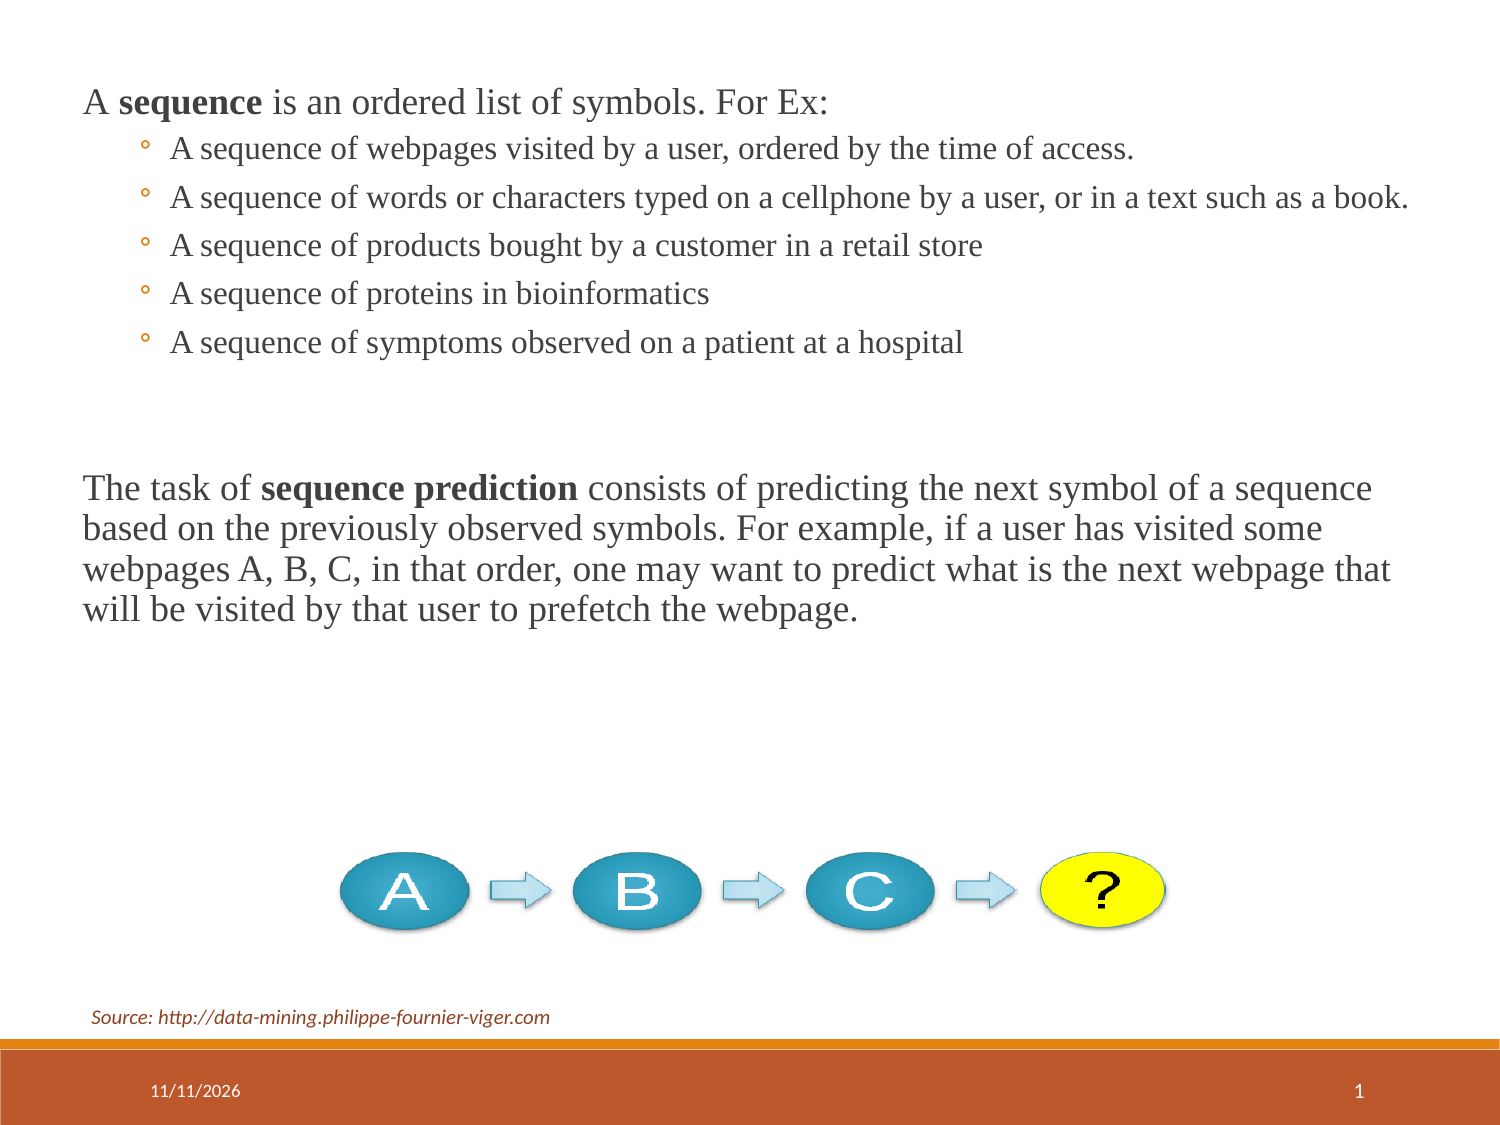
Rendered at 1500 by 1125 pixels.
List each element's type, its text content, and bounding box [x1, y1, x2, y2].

slide_number 27-Feb-24 [135, 1059, 440, 1120]
list A sequence is an ordered list of symbols. For Ex: A sequence of webpages visited by a user, ordered by the time of access. A sequence of words or characters typed on a cellphone by a user, or in a text such as a book. A sequence of products bought by a customer in a retail store A sequence of proteins in bioinformatics A sequence of symptoms observed on a patient at a hospital The task of sequence prediction consists of predicting the next symbol of a sequence based on the previously observed symbols. For example, if a user has visited some webpages A, B, C, in that order, one may want to predict what is the next webpage that will be visited by that user to prefetch the webpage. [76, 74, 1425, 997]
slide_number 4 [1218, 1059, 1380, 1120]
text_box Source: http://data-mining.philippe-fournier-viger.com [76, 996, 1058, 1036]
picture [326, 845, 1182, 943]
